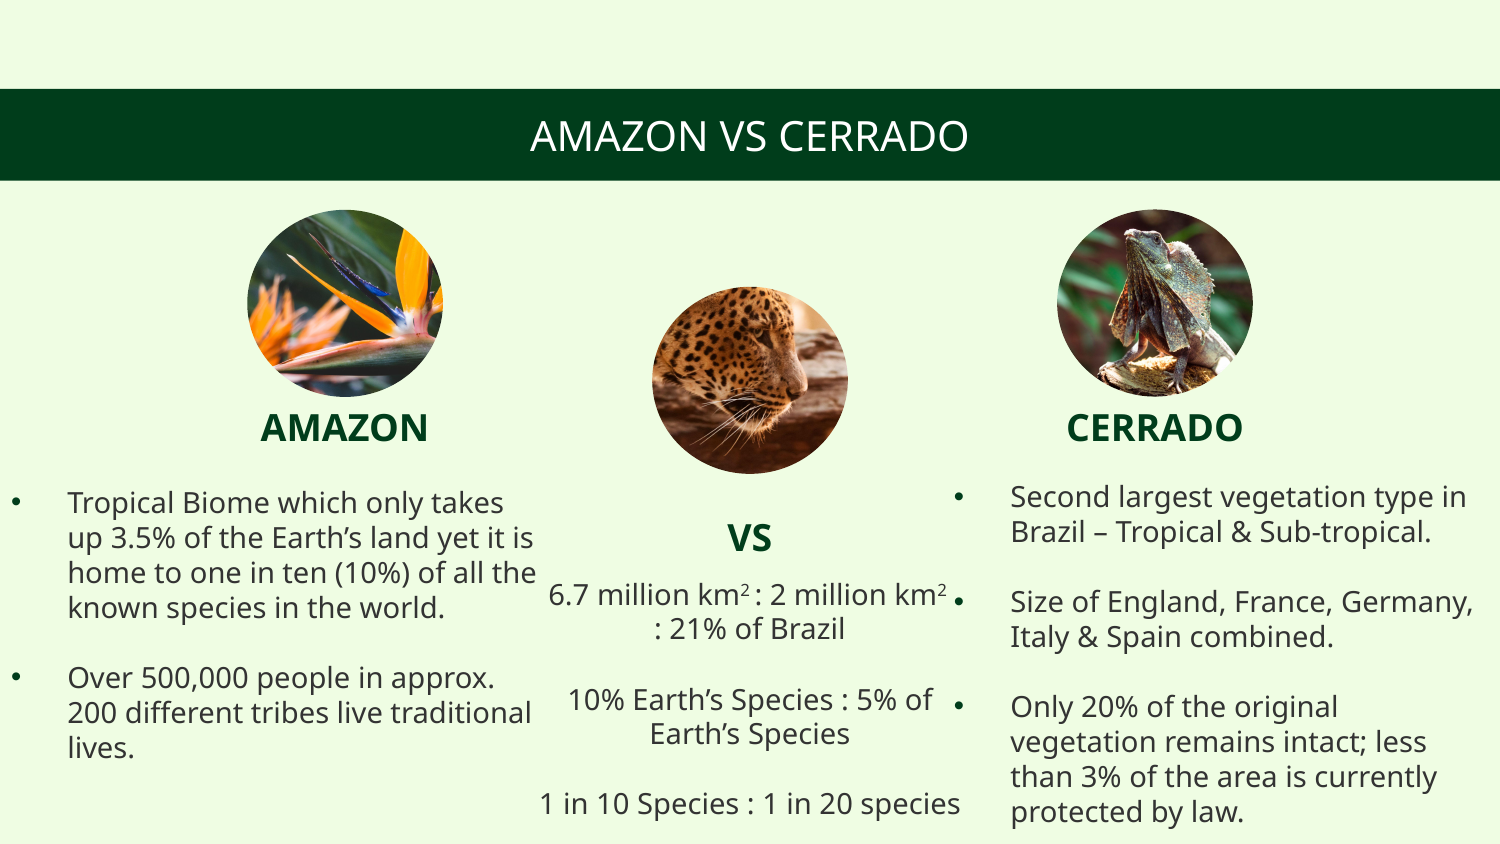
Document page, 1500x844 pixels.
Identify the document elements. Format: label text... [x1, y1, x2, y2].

subtitle VS [579, 513, 920, 575]
subtitle 6.7 million km2 : 2 million km2 : 21% of Brazil 10% Earth’s Species : 5% of Earth’s Species 1 in 10 Species : 1 in 20 species [515, 560, 920, 844]
subtitle AMAZON [174, 402, 516, 464]
subtitle Tropical Biome which only takes up 3.5% of the Earth’s land yet it is home to one in ten (10%) of all the known species in the world. Over 500,000 people in approx. 200 different tribes live traditional lives. [0, 469, 557, 844]
subtitle Second largest vegetation type in Brazil – Tropical & Sub-tropical. Size of England, France, Germany, Italy & Spain combined. Only 20% of the original vegetation remains intact; less than 3% of the area is currently protected by law. [920, 463, 1500, 844]
picture [246, 209, 444, 398]
title AMAZON VS CERRADO [116, 95, 1383, 174]
picture [651, 286, 849, 475]
subtitle CERRADO [984, 402, 1326, 464]
picture [1056, 209, 1254, 397]
